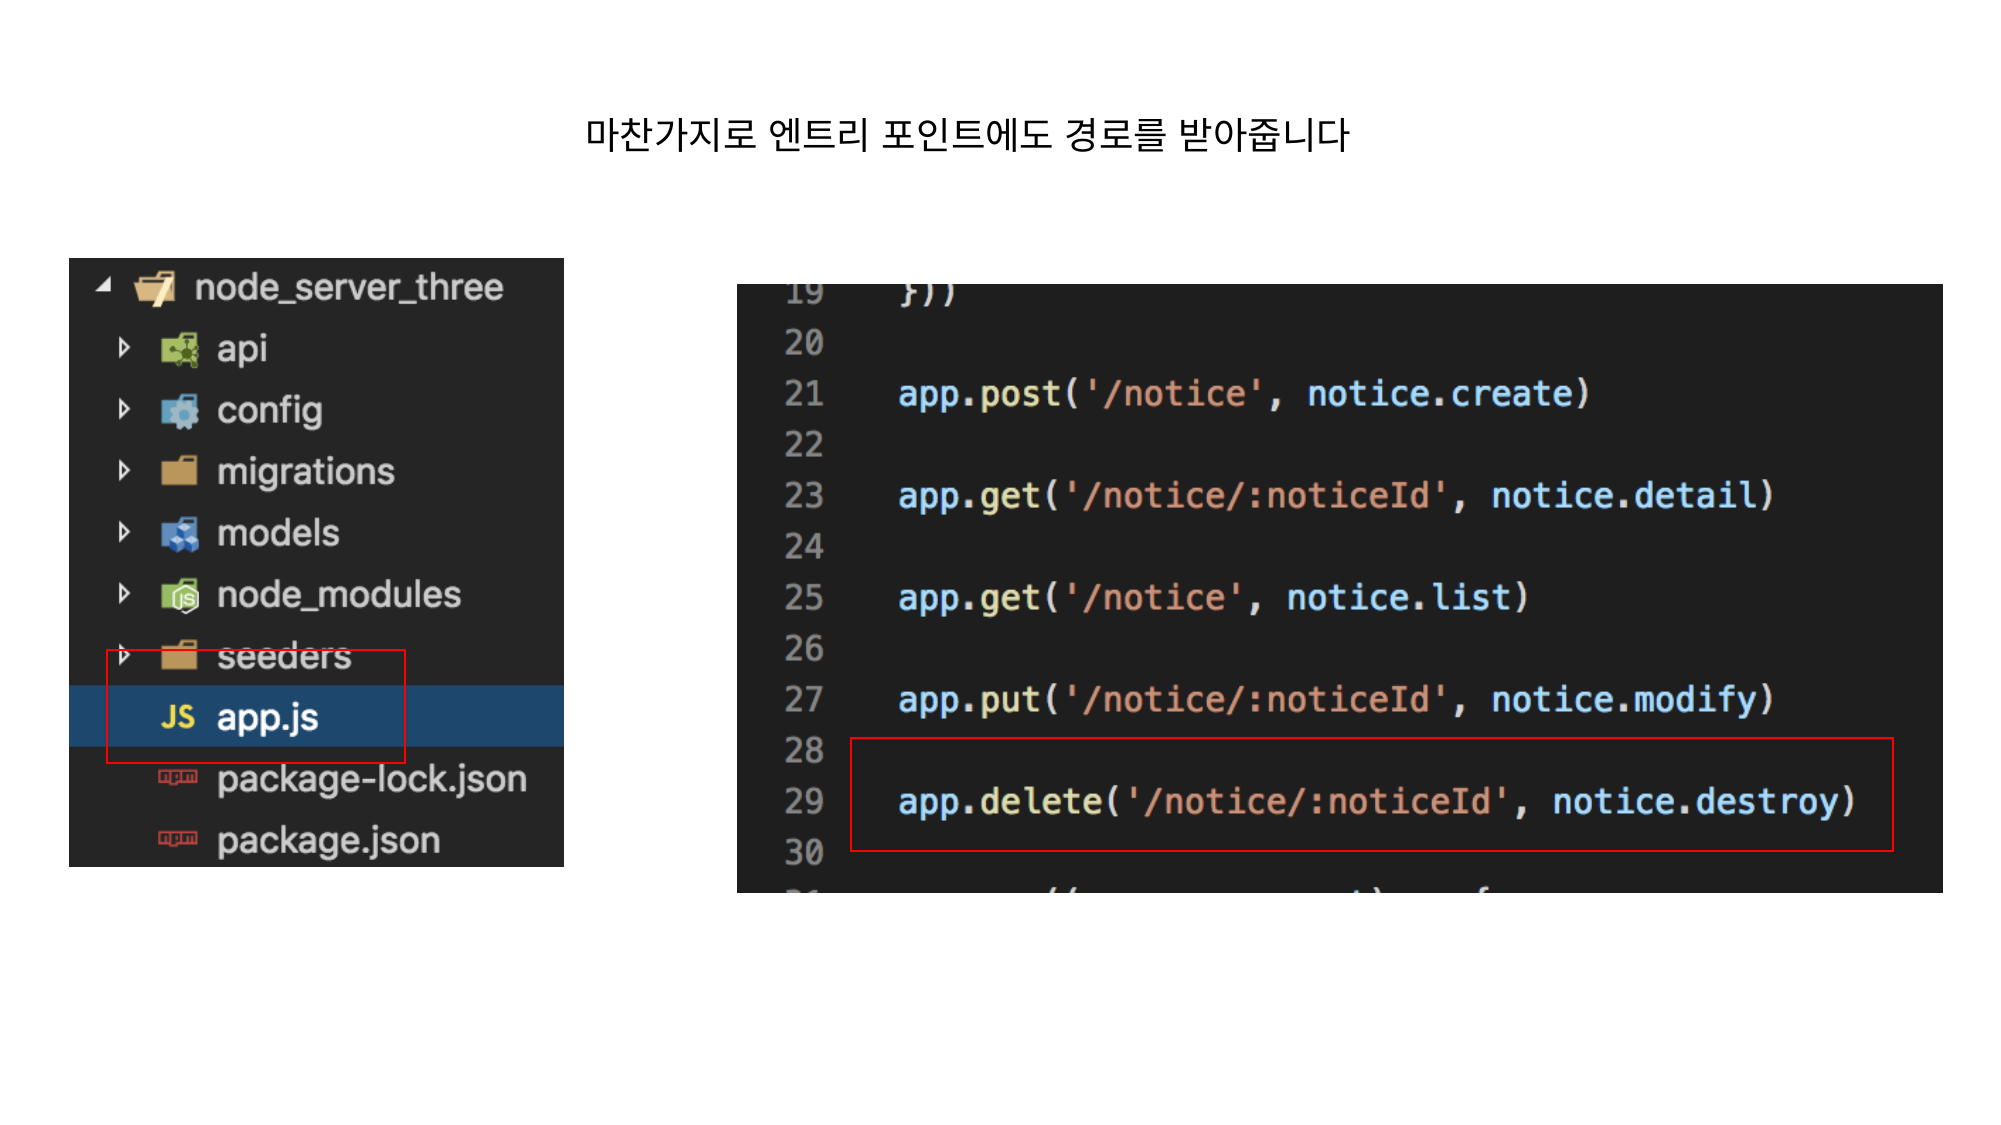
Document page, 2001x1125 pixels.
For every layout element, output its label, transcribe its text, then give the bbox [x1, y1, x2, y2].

picture [69, 258, 564, 867]
text_box 마찬가지로 엔트리 포인트에도 경로를 받아줍니다 [570, 104, 1367, 165]
picture [737, 284, 1943, 893]
